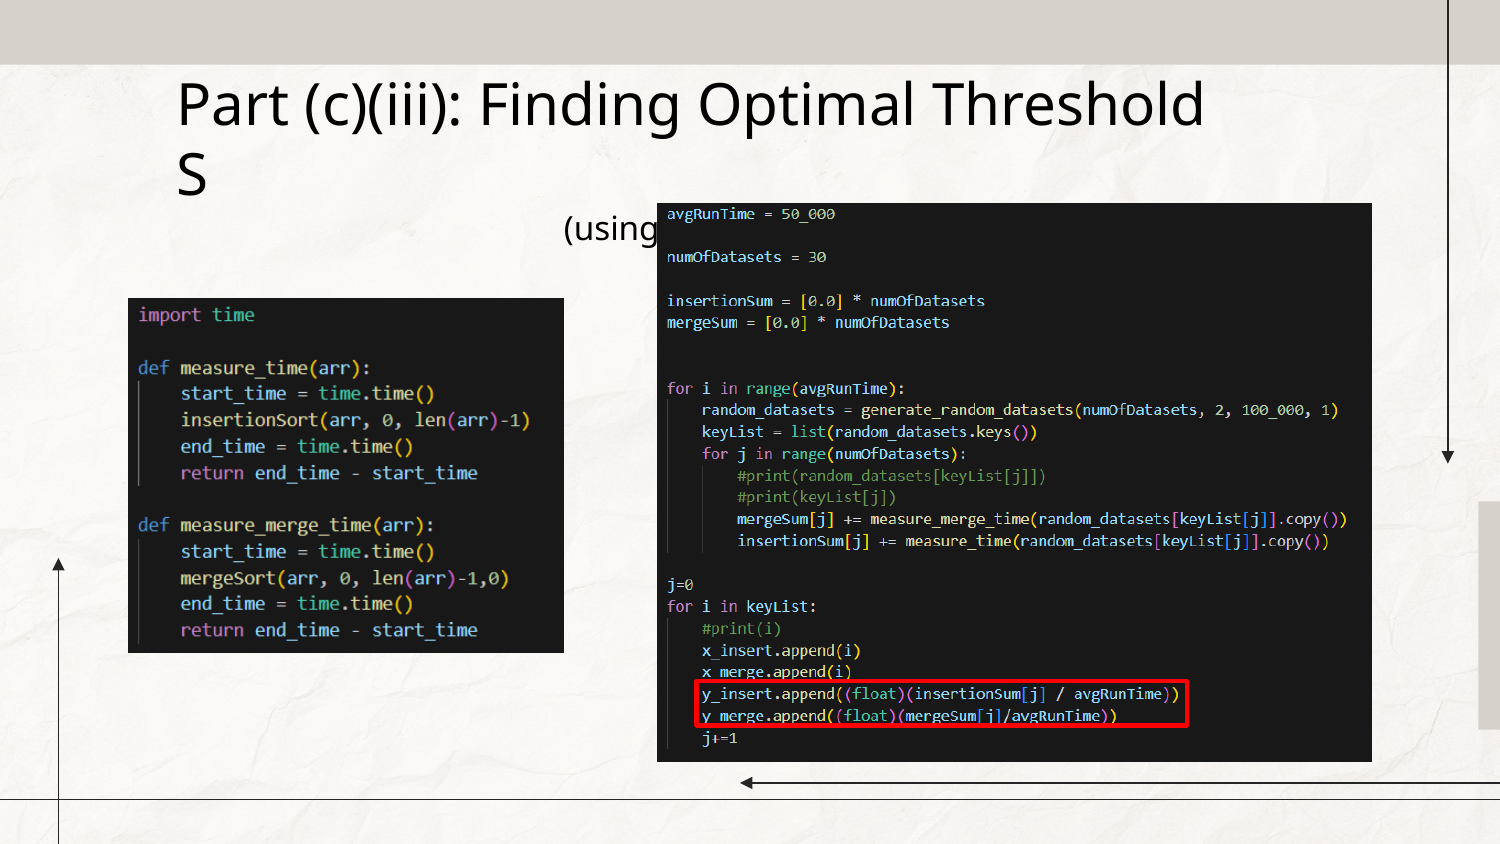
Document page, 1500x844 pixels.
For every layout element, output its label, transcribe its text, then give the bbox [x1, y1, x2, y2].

picture [657, 203, 1372, 762]
text_box Part (c)(iii): Finding Optimal Threshold S (using time taken) [161, 59, 1248, 255]
picture [128, 298, 564, 653]
